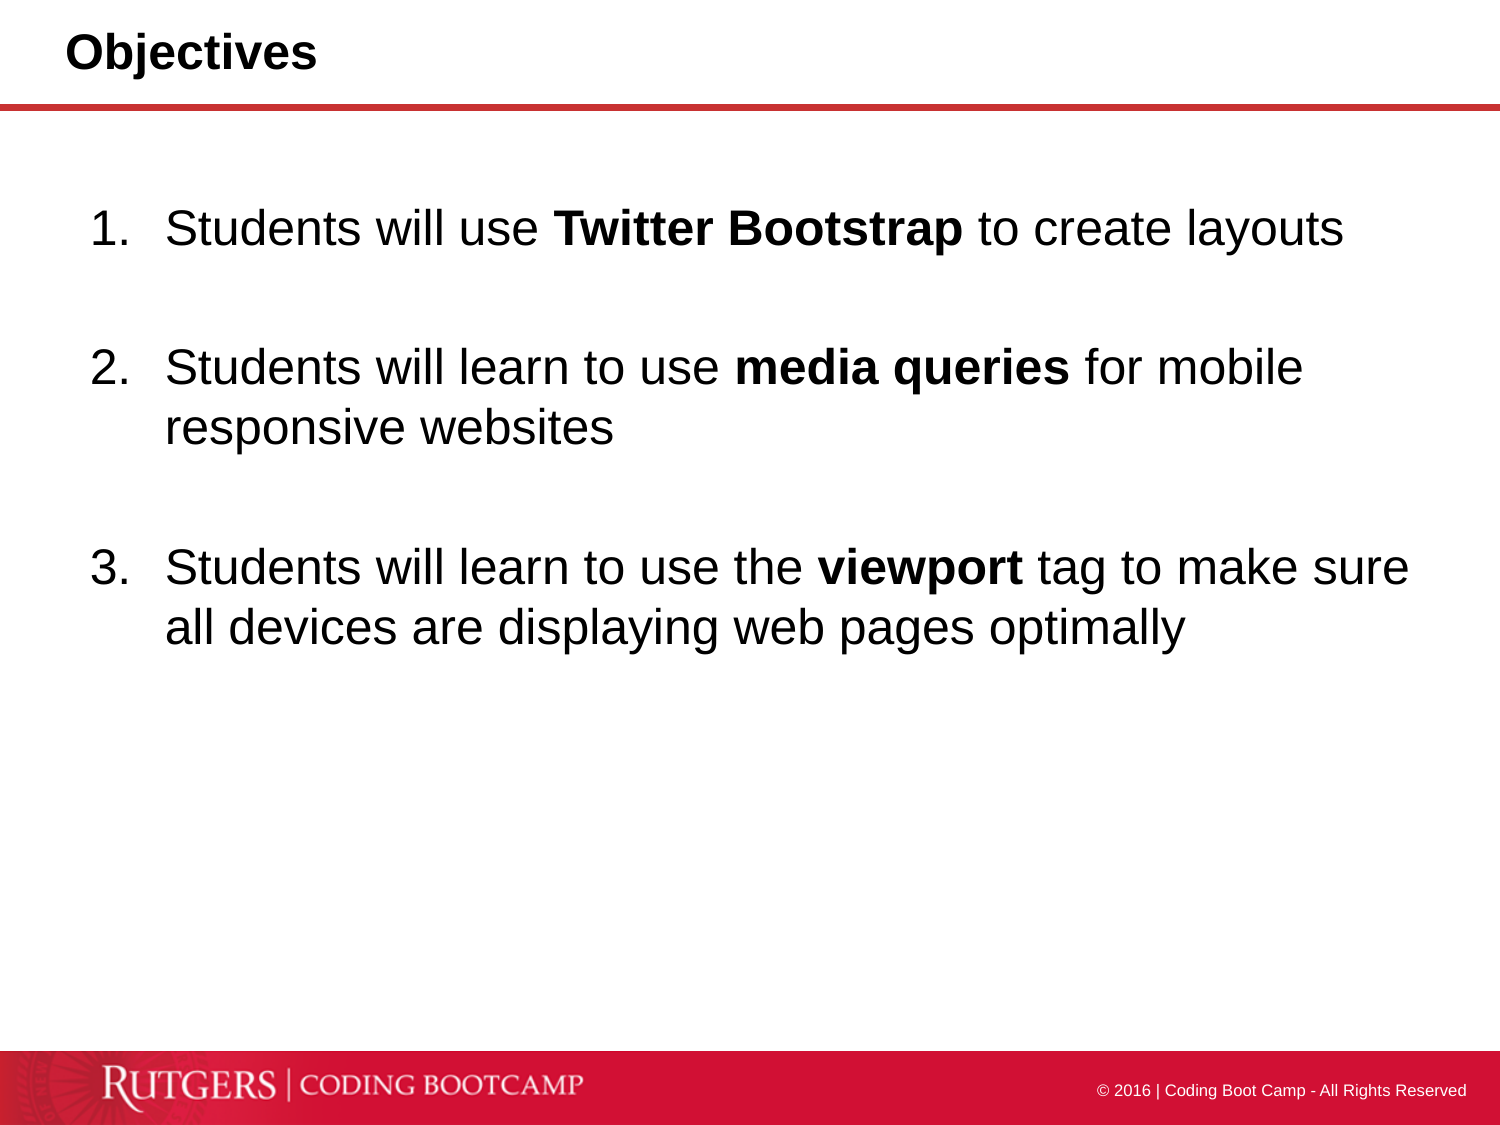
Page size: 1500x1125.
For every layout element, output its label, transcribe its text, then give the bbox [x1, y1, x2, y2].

picture [0, 1051, 650, 1125]
text_box Students will use Twitter Bootstrap to create layouts Students will learn to use media queries for mobile responsive websites Students will learn to use the viewport tag to make sure all devices are displaying web pages optimally [75, 187, 1450, 952]
title Objectives [50, 0, 948, 108]
